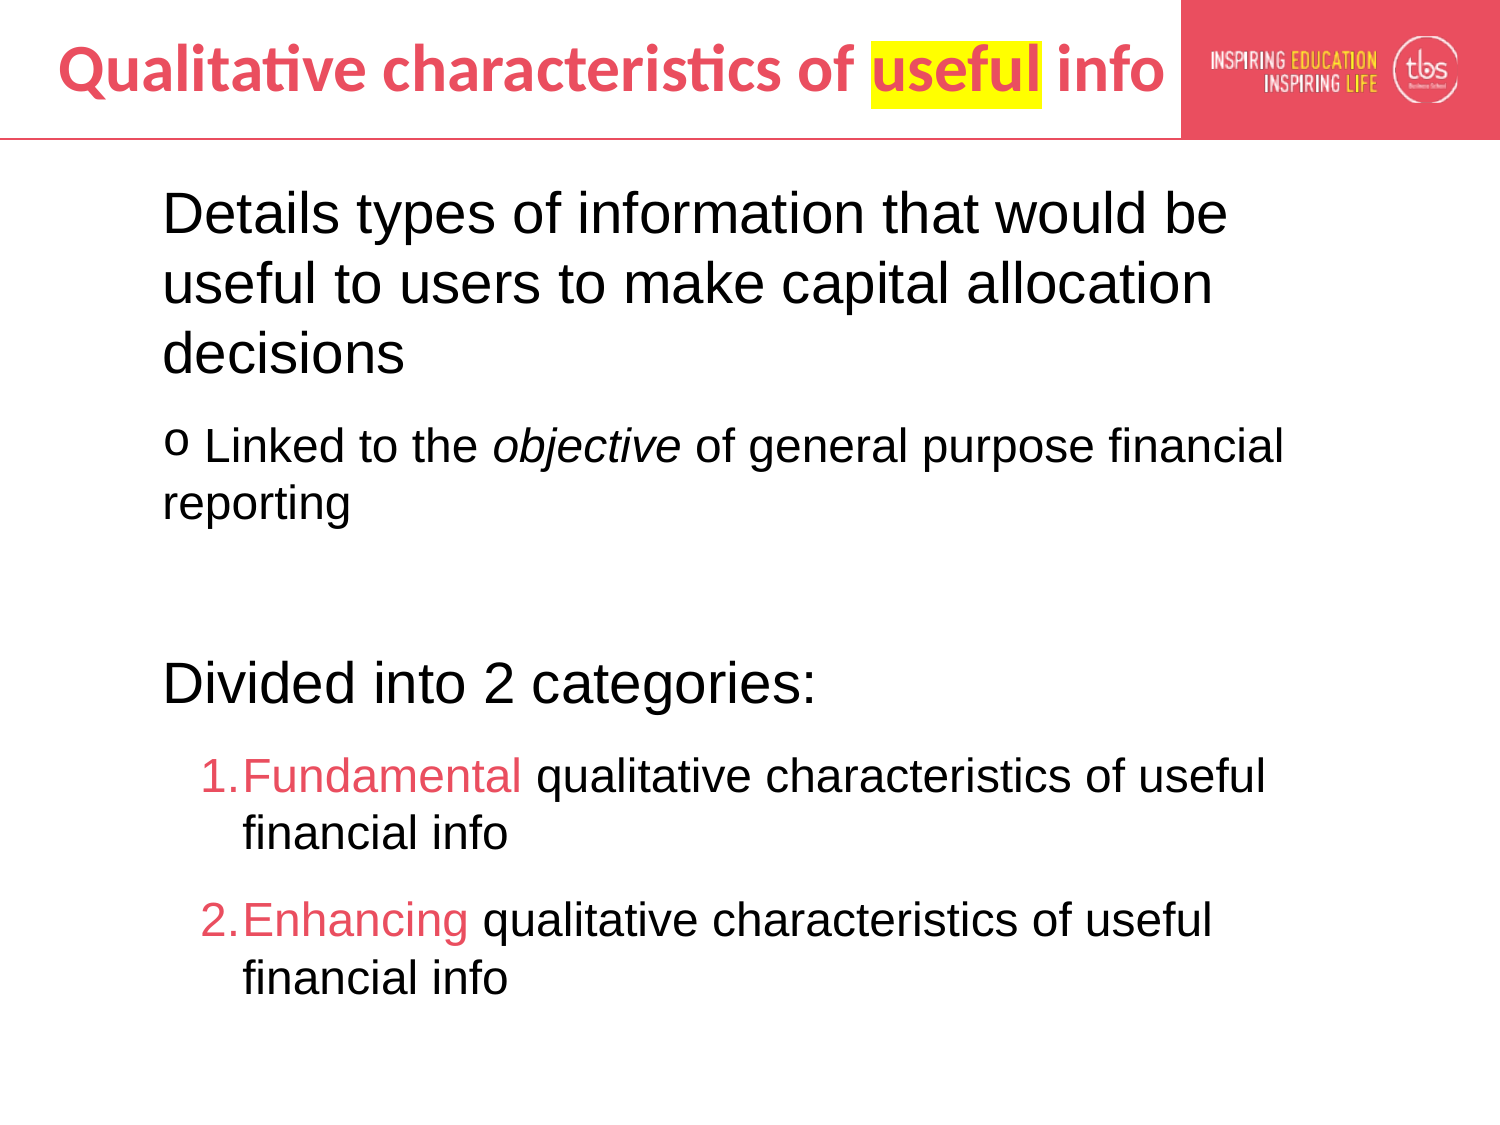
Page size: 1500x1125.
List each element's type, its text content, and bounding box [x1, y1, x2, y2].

list Details types of information that would be useful to users to make capital allocation decisions Linked to the objective of general purpose financial reporting Divided into 2 categories: Fundamental qualitative characteristics of useful financial info Enhancing qualitative characteristics of useful financial info [73, 167, 1427, 1022]
title Qualitative characteristics of useful info [0, 14, 1208, 140]
